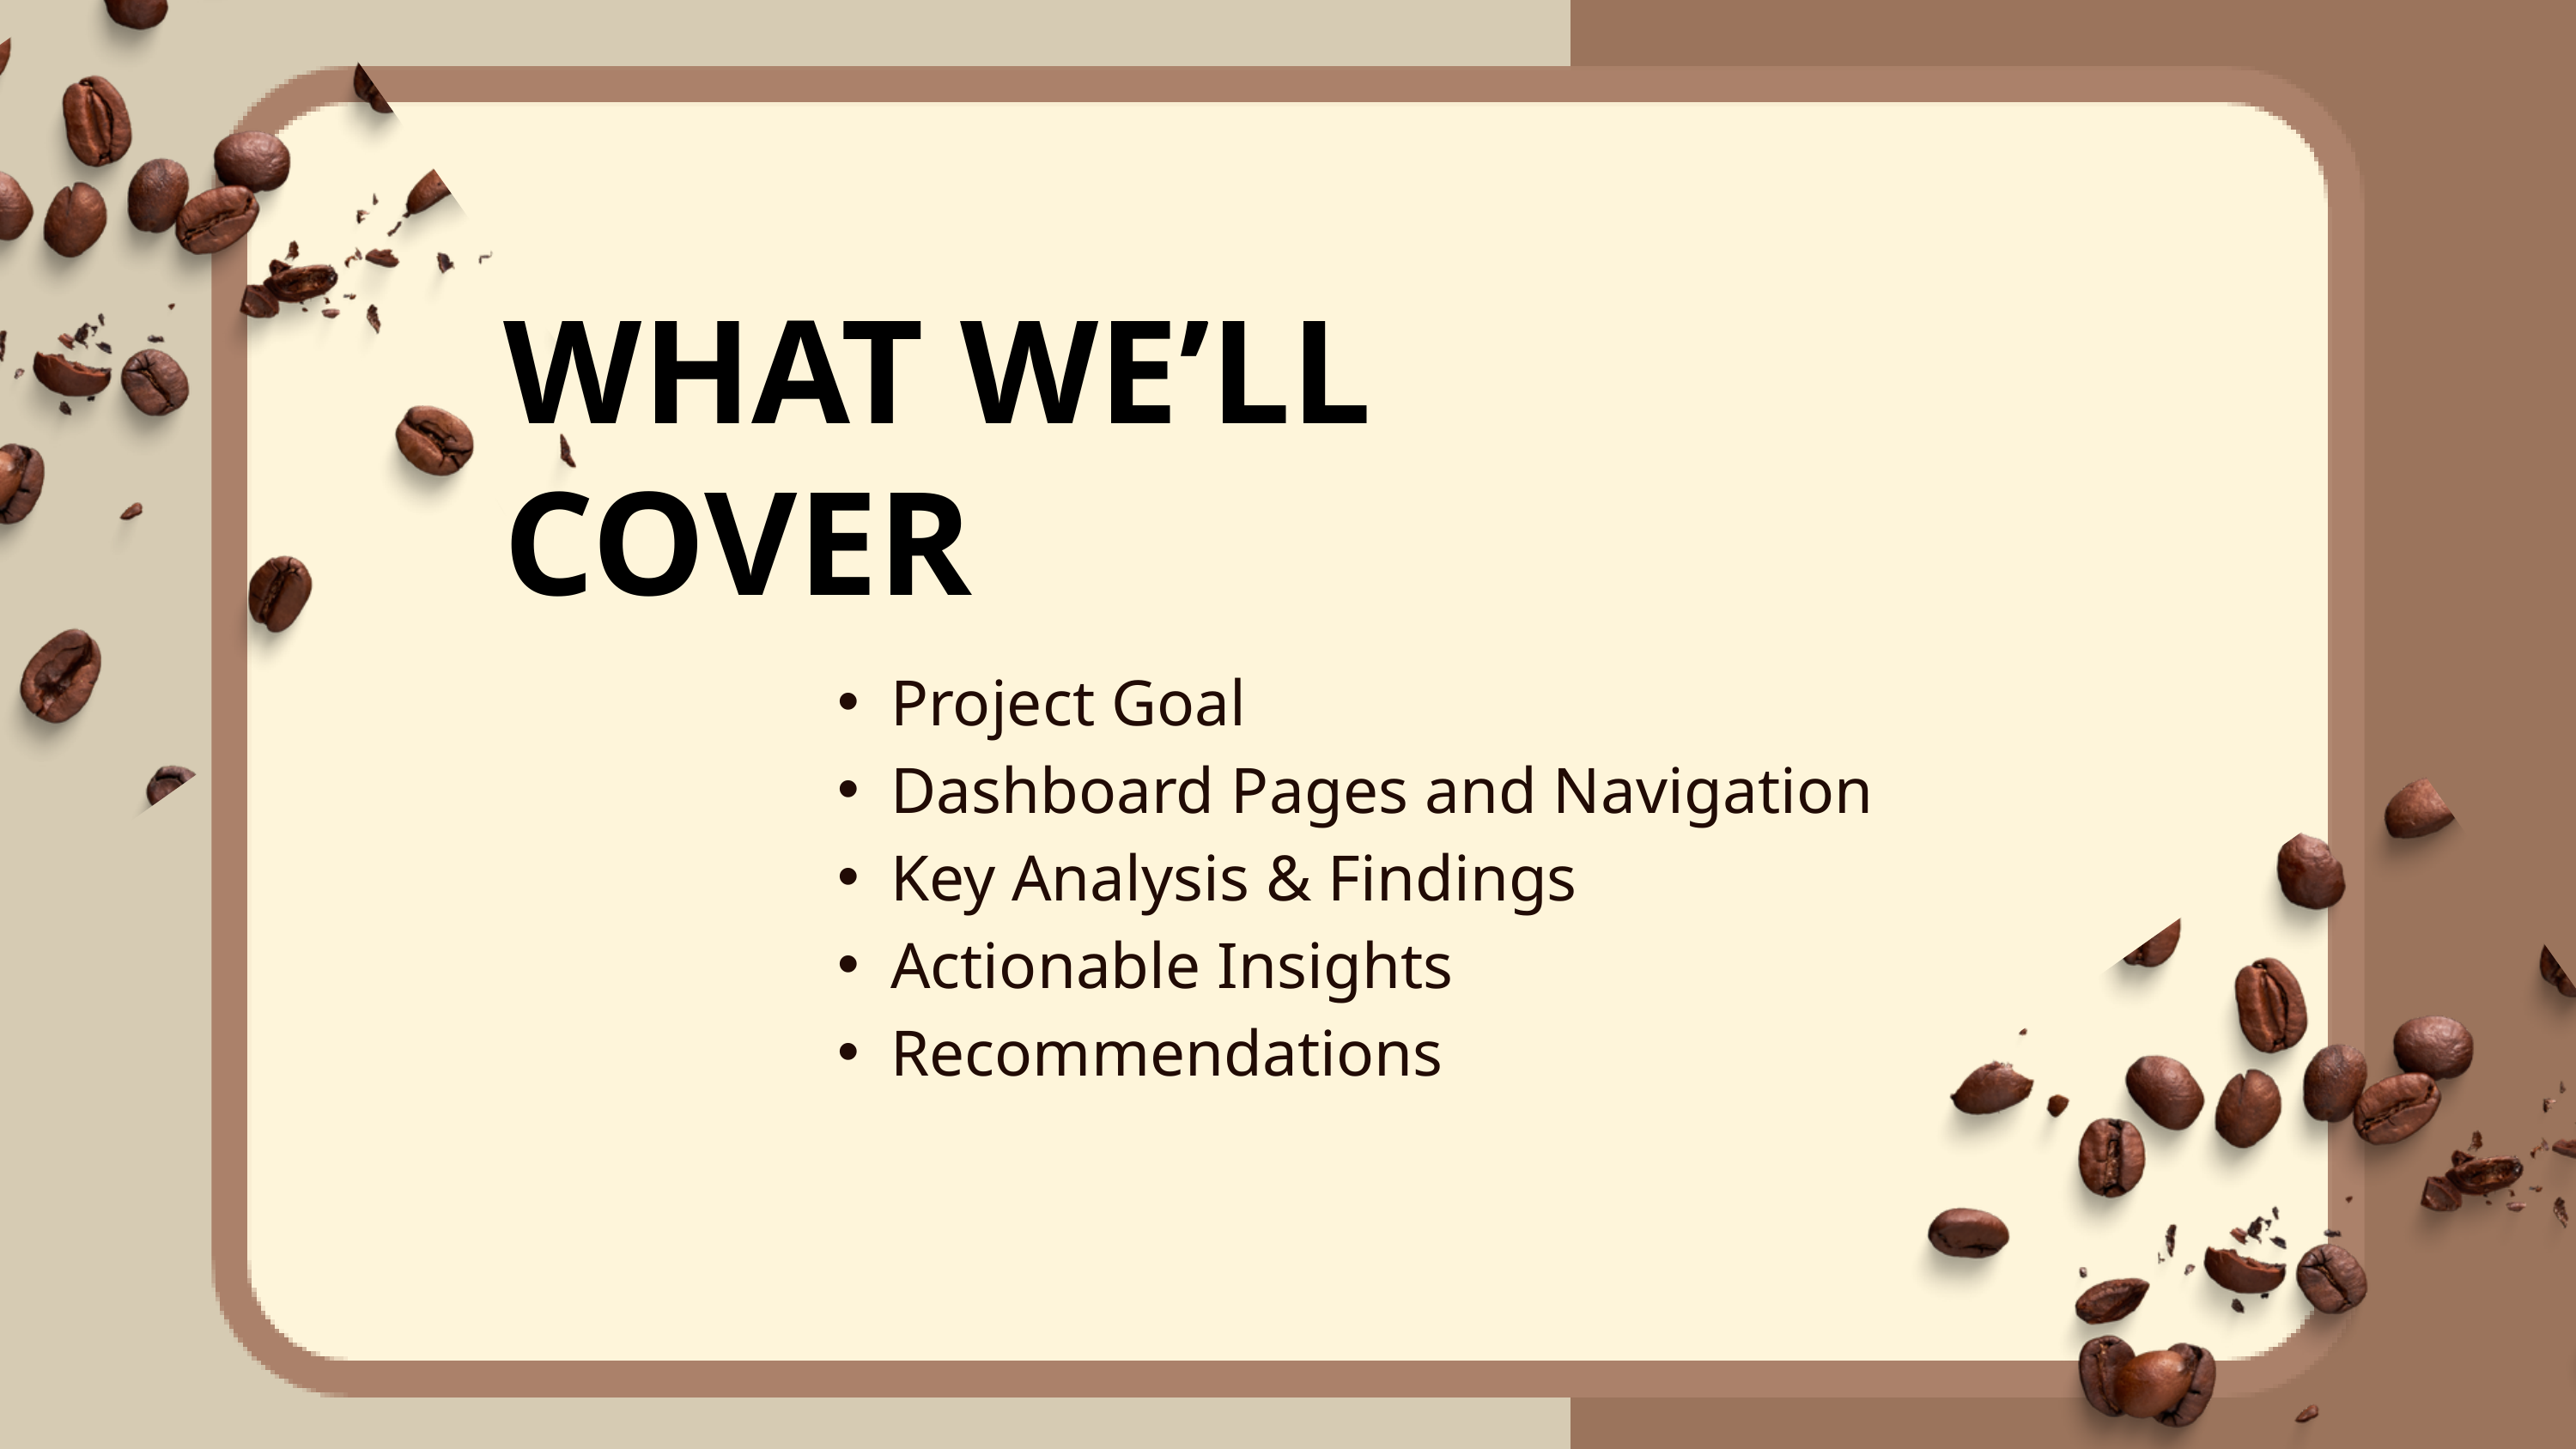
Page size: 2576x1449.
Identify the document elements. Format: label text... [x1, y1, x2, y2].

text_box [1570, 0, 2576, 1449]
text_box Project Goal Dashboard Pages and Navigation Key Analysis & Findings Actionable Insights Recommendations [784, 650, 1565, 1088]
text_box [211, 558, 1565, 1398]
text_box WHAT WE’LL COVER [503, 280, 1565, 624]
text_box [0, 0, 641, 872]
text_box [362, 66, 1565, 280]
